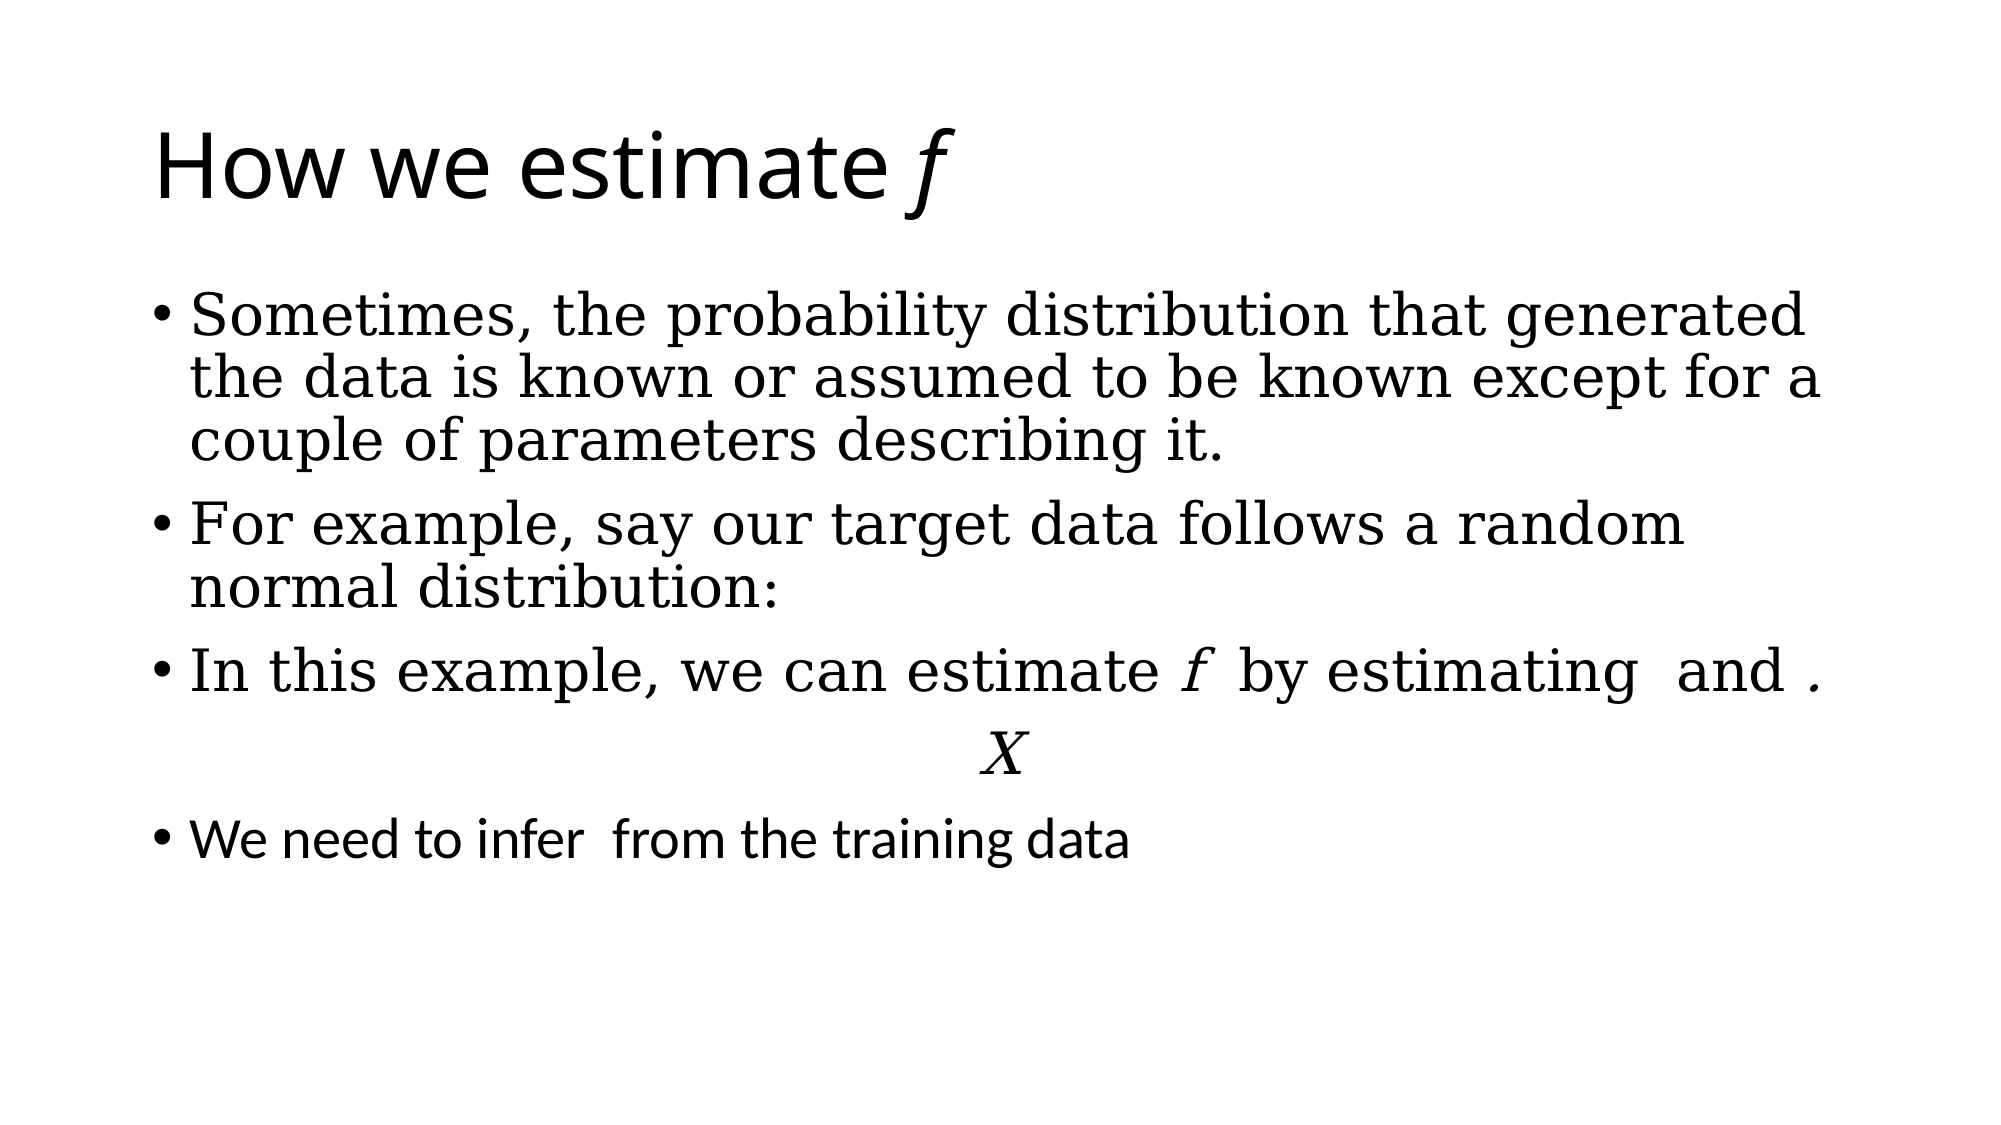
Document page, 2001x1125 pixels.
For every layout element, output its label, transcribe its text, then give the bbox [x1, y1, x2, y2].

title How we estimate f [137, 59, 1863, 278]
